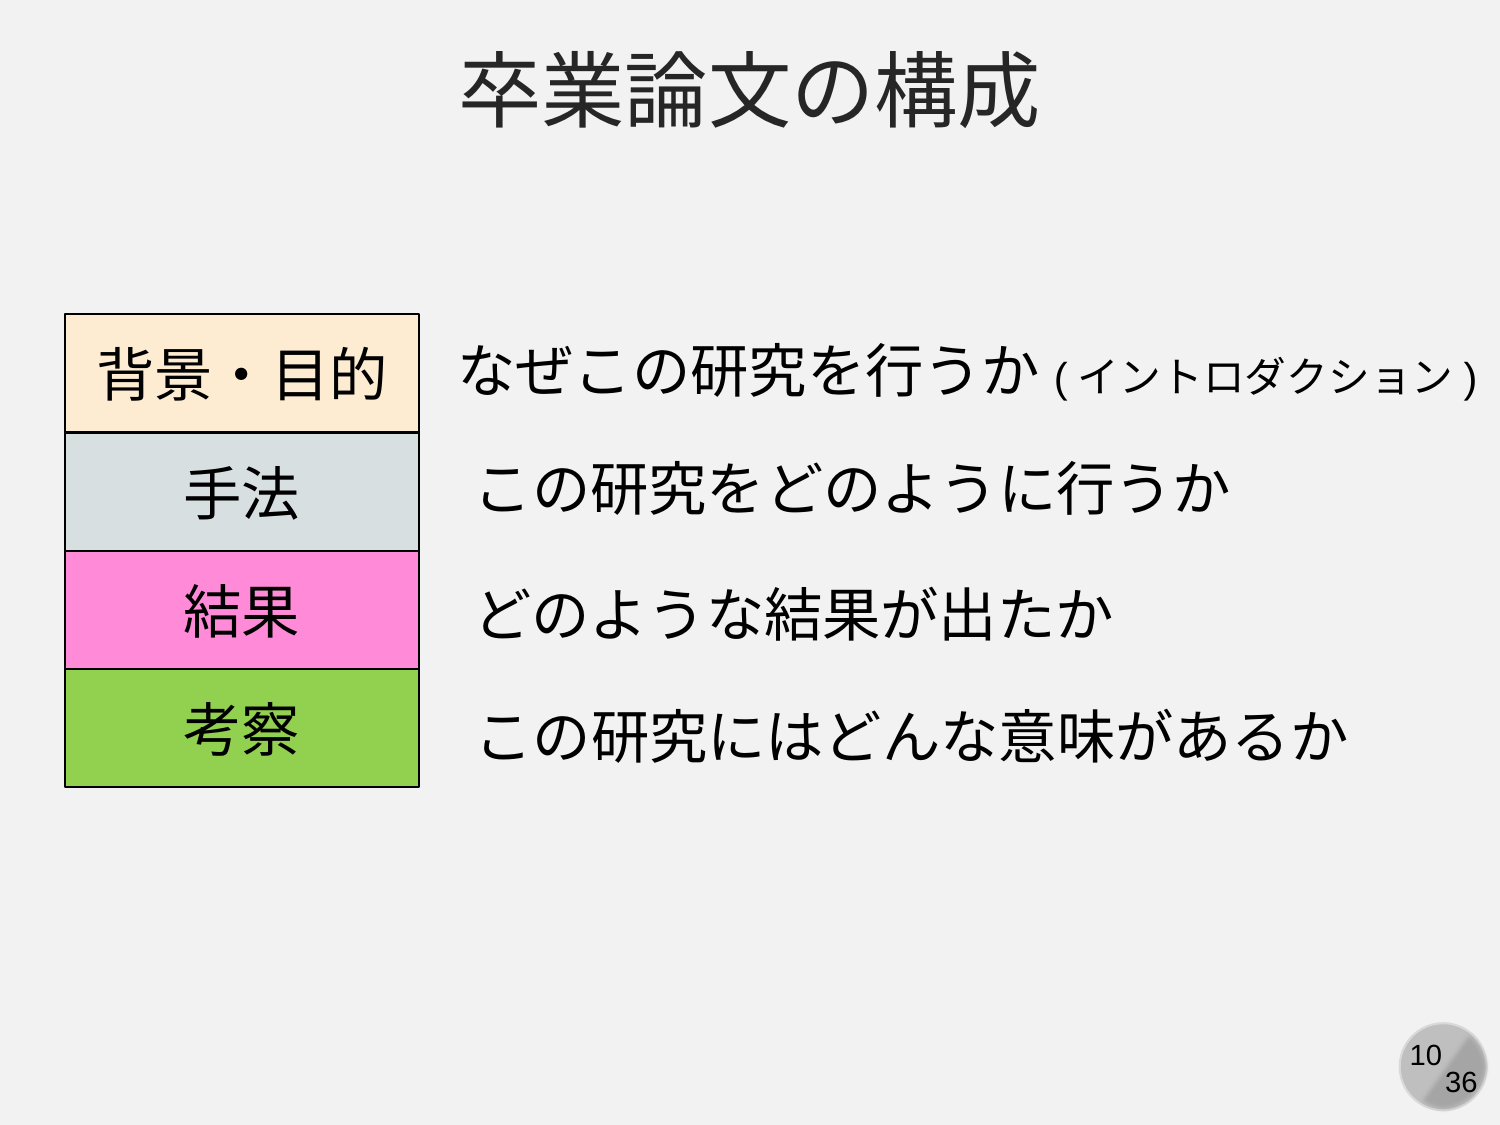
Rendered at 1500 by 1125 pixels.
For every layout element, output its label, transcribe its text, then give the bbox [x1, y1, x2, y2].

text_box 考察 [64, 668, 420, 788]
text_box どのような結果が出たか [458, 571, 1129, 656]
text_box 結果 [64, 550, 420, 668]
text_box この研究にはどんな意味があるか [459, 692, 1364, 778]
text_box この研究をどのように行うか [459, 444, 1247, 530]
text_box なぜこの研究を行うか(イントロダクション) [442, 326, 1493, 411]
text_box 背景・目的 [64, 313, 420, 431]
list 卒業論文の構成 [0, 31, 1500, 155]
text_box 手法 [64, 431, 420, 550]
